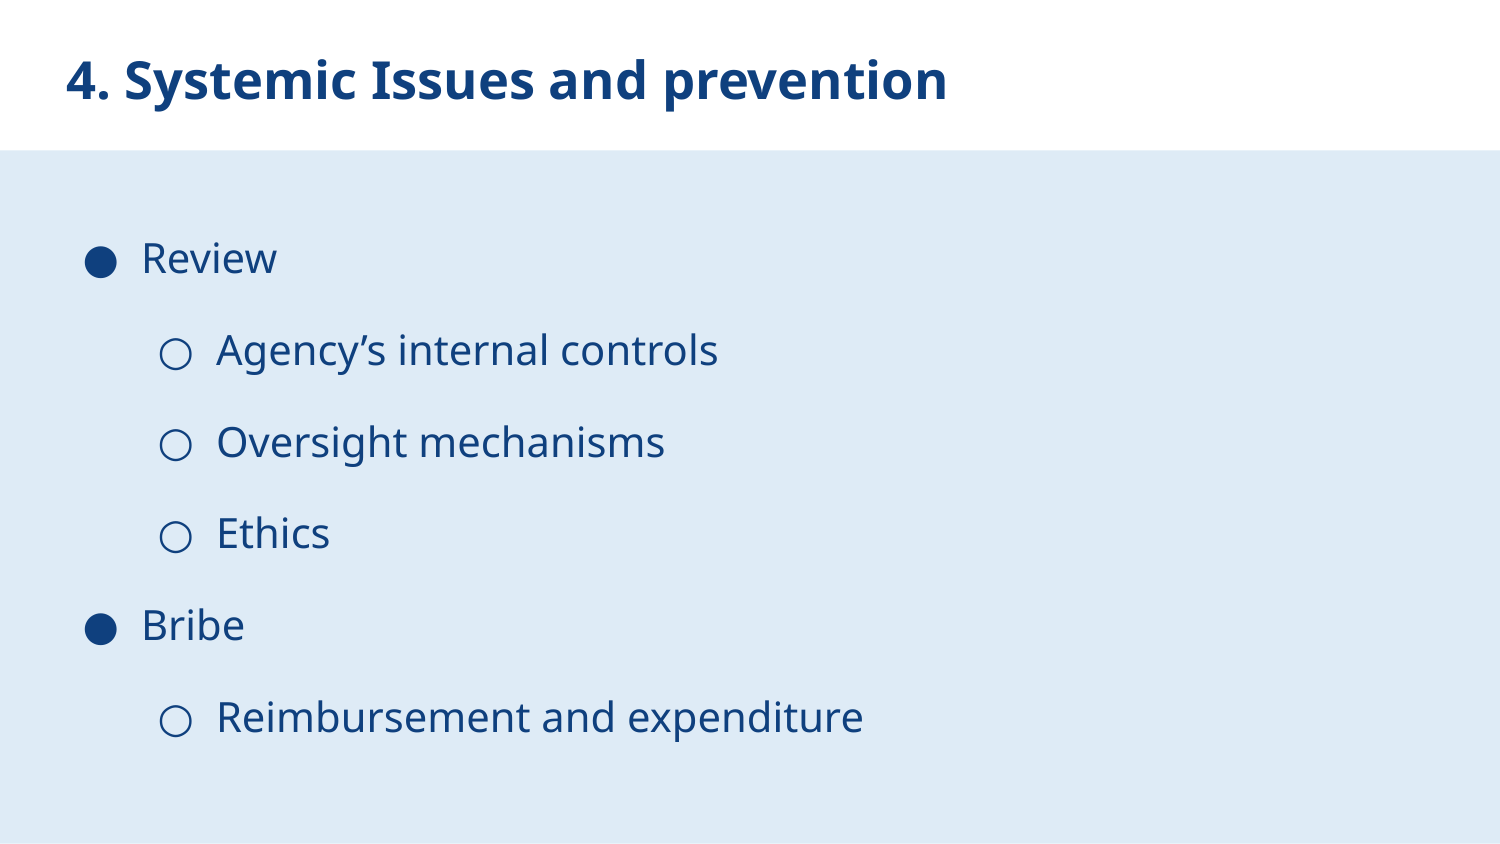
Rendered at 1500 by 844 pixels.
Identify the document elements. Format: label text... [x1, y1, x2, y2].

title 4. Systemic Issues and prevention [51, 31, 1449, 126]
list Review Agency’s internal controls Oversight mechanisms Ethics Bribe Reimbursement and expenditure [51, 216, 1449, 778]
text_box [0, 150, 1500, 844]
